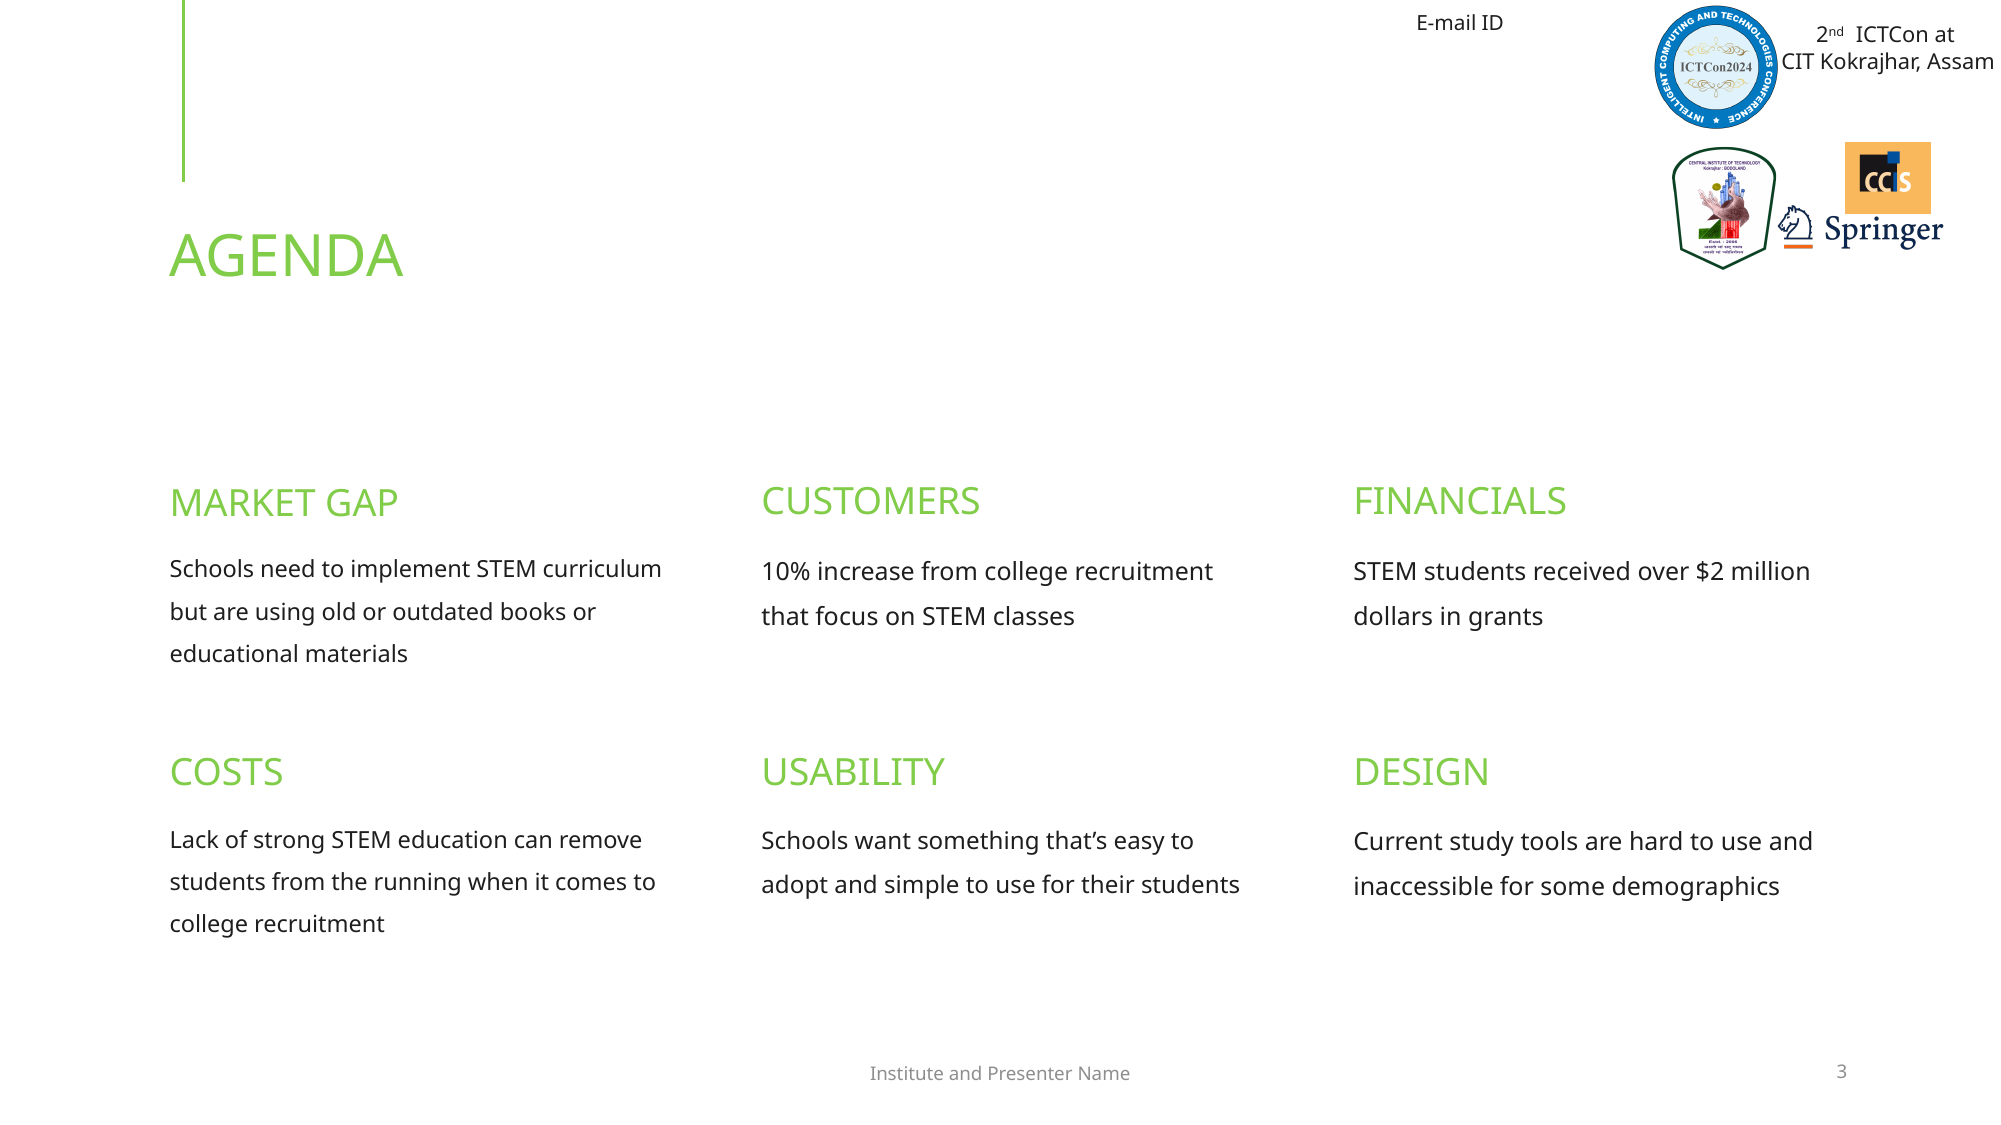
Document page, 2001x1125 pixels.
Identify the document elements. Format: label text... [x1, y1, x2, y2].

list Current study tools are hard to use and inaccessible for some demographics [1353, 803, 1863, 946]
list Design [1353, 746, 1863, 800]
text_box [1651, 2, 2000, 277]
list Costs [169, 746, 679, 800]
list 10% increase from college recruitment that focus on STEM classes [761, 532, 1271, 676]
list Market gap [169, 476, 679, 532]
list Schools need to implement STEM curriculum but are using old or outdated books or educational materials [169, 532, 679, 676]
list STEM students received over $2 million dollars in grants [1353, 532, 1863, 676]
title Agenda [169, 182, 1895, 334]
list Lack of strong STEM education can remove students from the running when it comes to college recruitment [169, 803, 679, 946]
list Customers [761, 476, 1271, 529]
slide_number 3 [1412, 1042, 1863, 1103]
list usability [761, 746, 1271, 800]
list Schools want something that’s easy to adopt and simple to use for their students [761, 803, 1271, 946]
list Financials [1353, 476, 1863, 529]
footer Institute and Presenter Name [662, 1042, 1338, 1103]
text_box E-mail ID [1236, 0, 1684, 45]
